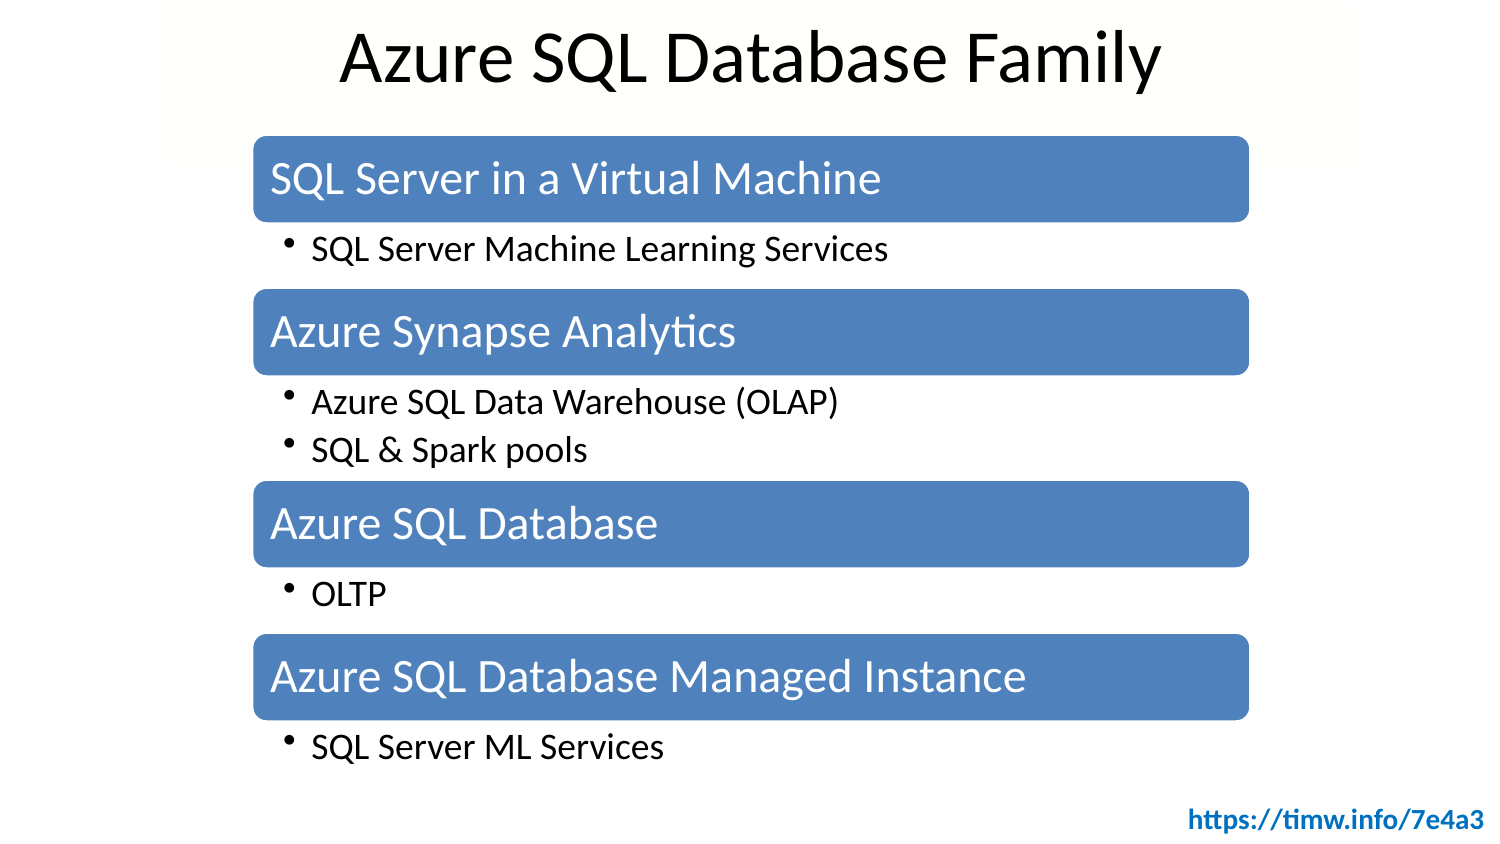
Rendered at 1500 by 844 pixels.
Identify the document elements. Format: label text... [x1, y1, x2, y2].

text_box https://timw.info/7e4a3 [1173, 792, 1500, 843]
text_box OLTP [251, 569, 1252, 632]
text_box Azure SQL Data Warehouse (OLAP) SQL & Spark pools [251, 377, 1252, 479]
text_box SQL Server ML Services [251, 722, 1252, 785]
picture [160, 0, 1362, 169]
text_box Azure SQL Database [249, 476, 1254, 569]
text_box SQL Server in a Virtual Machine [249, 131, 1254, 224]
text_box Azure Synapse Analytics [249, 284, 1254, 377]
text_box SQL Server Machine Learning Services [251, 224, 1252, 287]
text_box Azure SQL Database Managed Instance [249, 629, 1254, 722]
